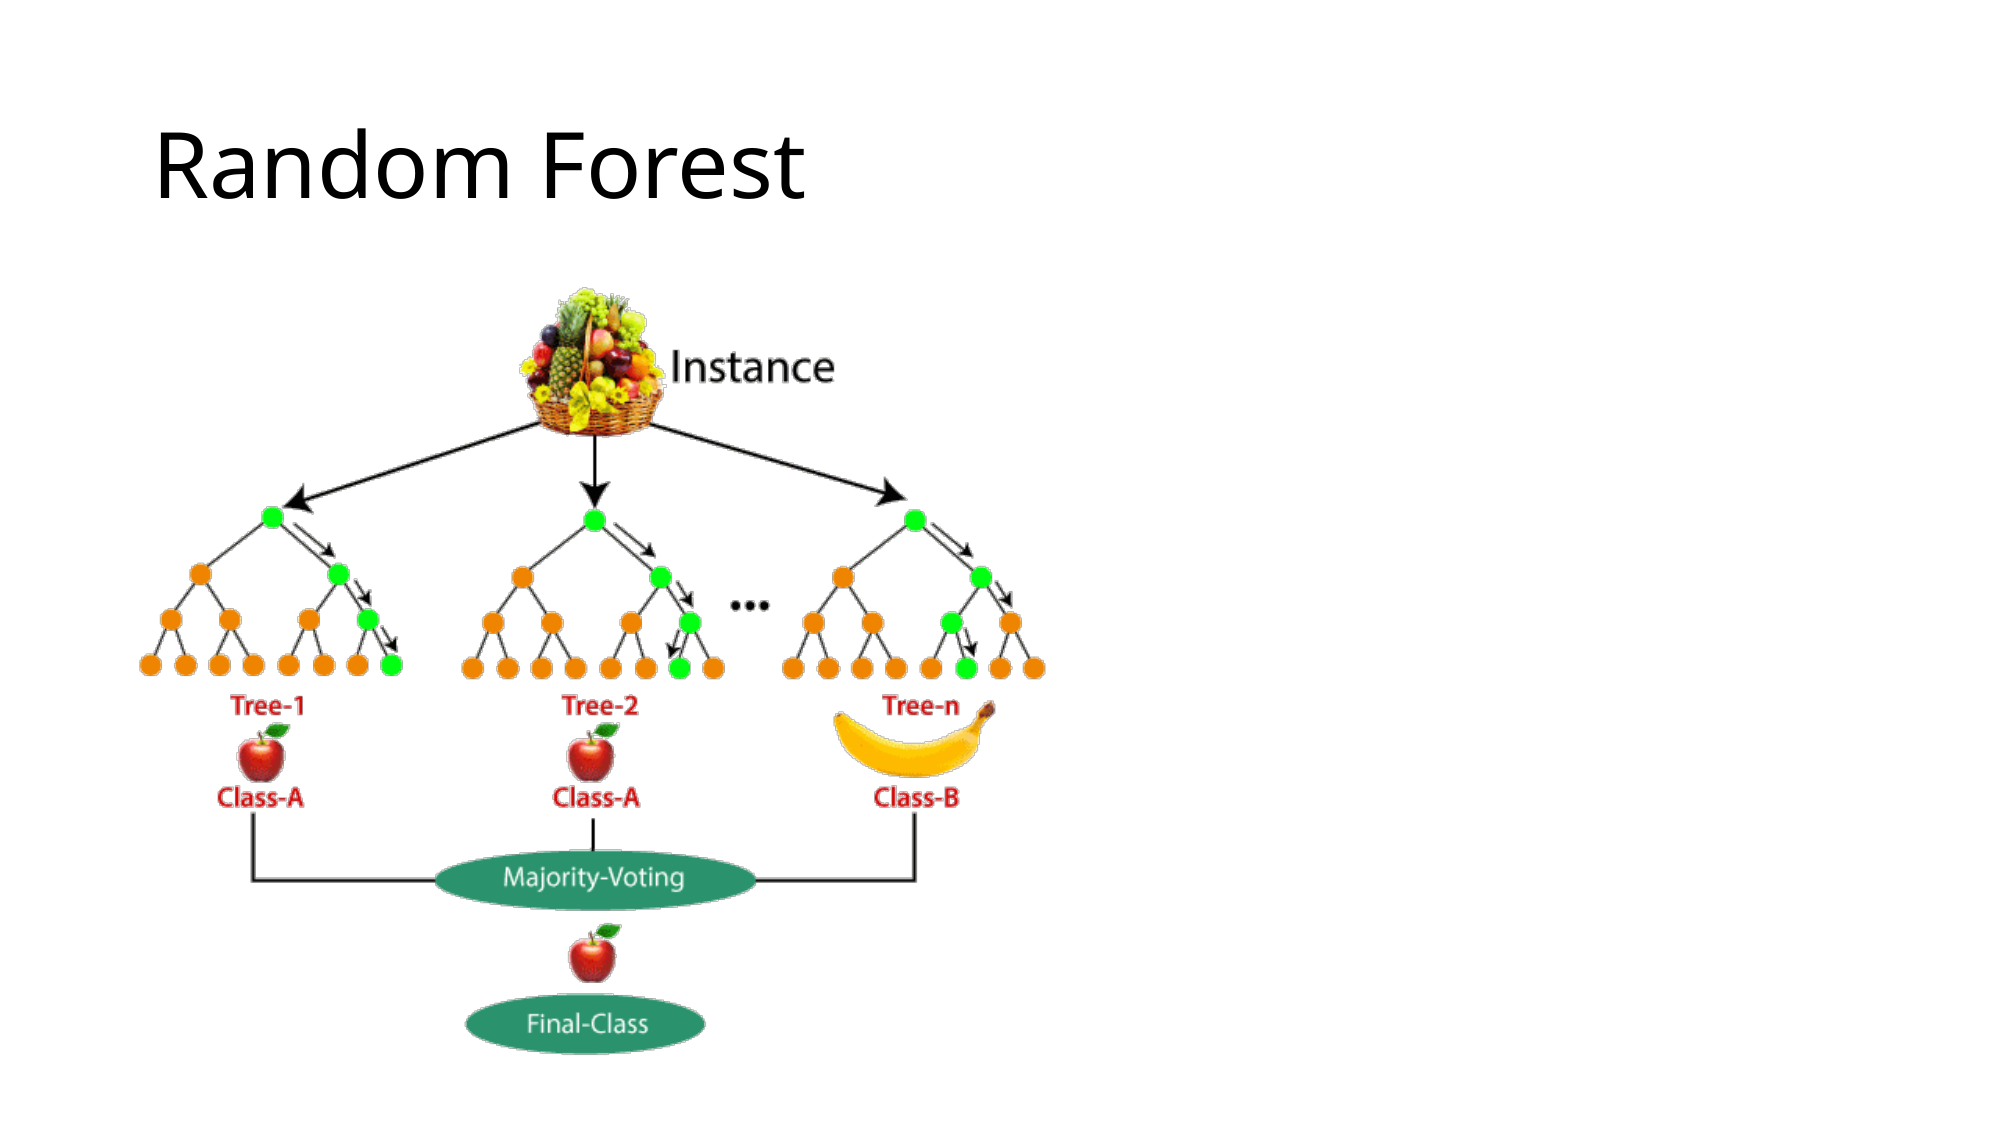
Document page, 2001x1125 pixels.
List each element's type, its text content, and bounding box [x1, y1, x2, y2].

picture [137, 283, 1075, 1066]
title Random Forest [137, 59, 1863, 278]
